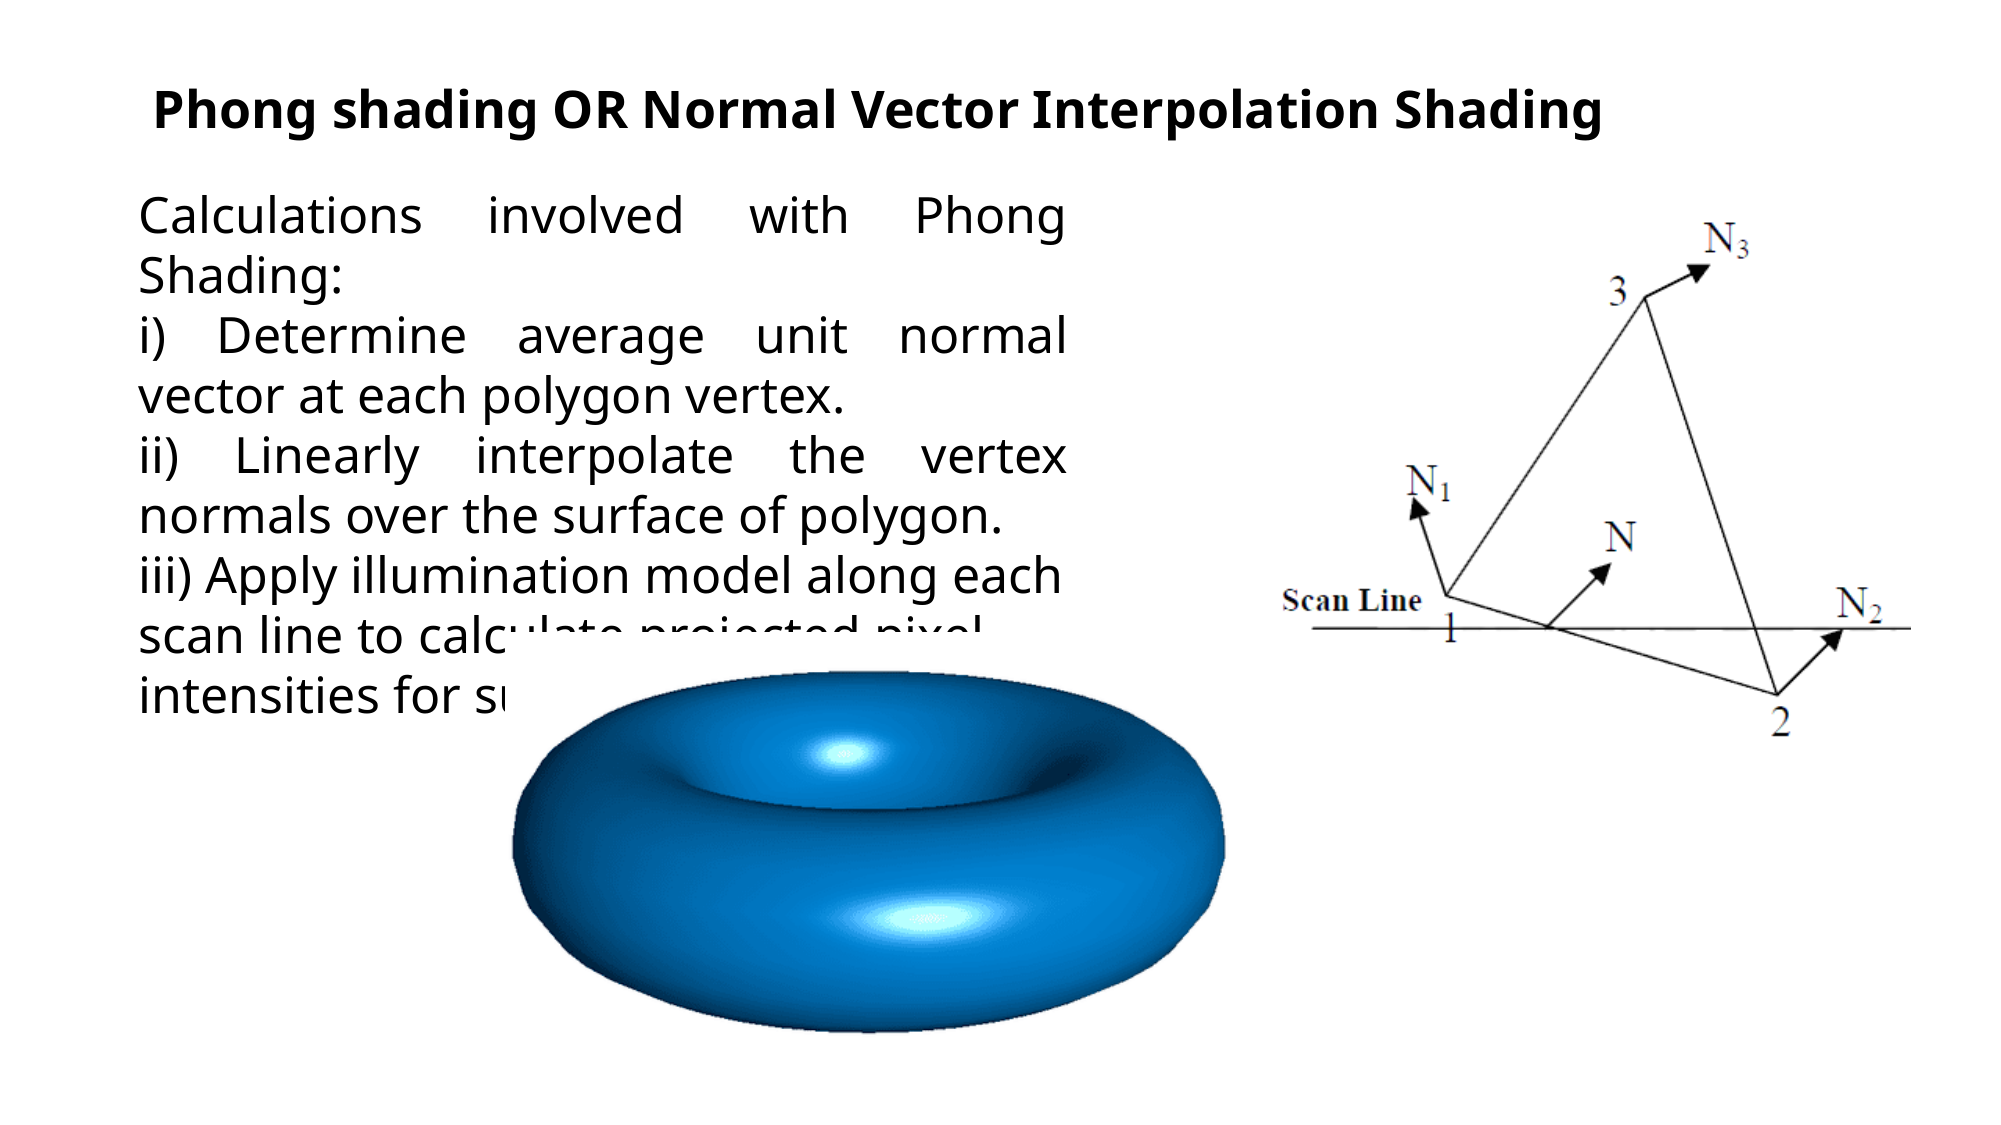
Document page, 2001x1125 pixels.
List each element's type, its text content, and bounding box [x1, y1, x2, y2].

title Phong shading OR Normal Vector Interpolation Shading [137, 59, 1863, 163]
text_box Calculations involved with Phong Shading: i) Determine average unit normal vector at each polygon vertex. ii) Linearly interpolate the vertex normals over the surface of polygon. iii) Apply illumination model along each scan line to calculate projected pixel intensities for surface points. [124, 176, 1084, 731]
picture [505, 190, 1911, 1075]
